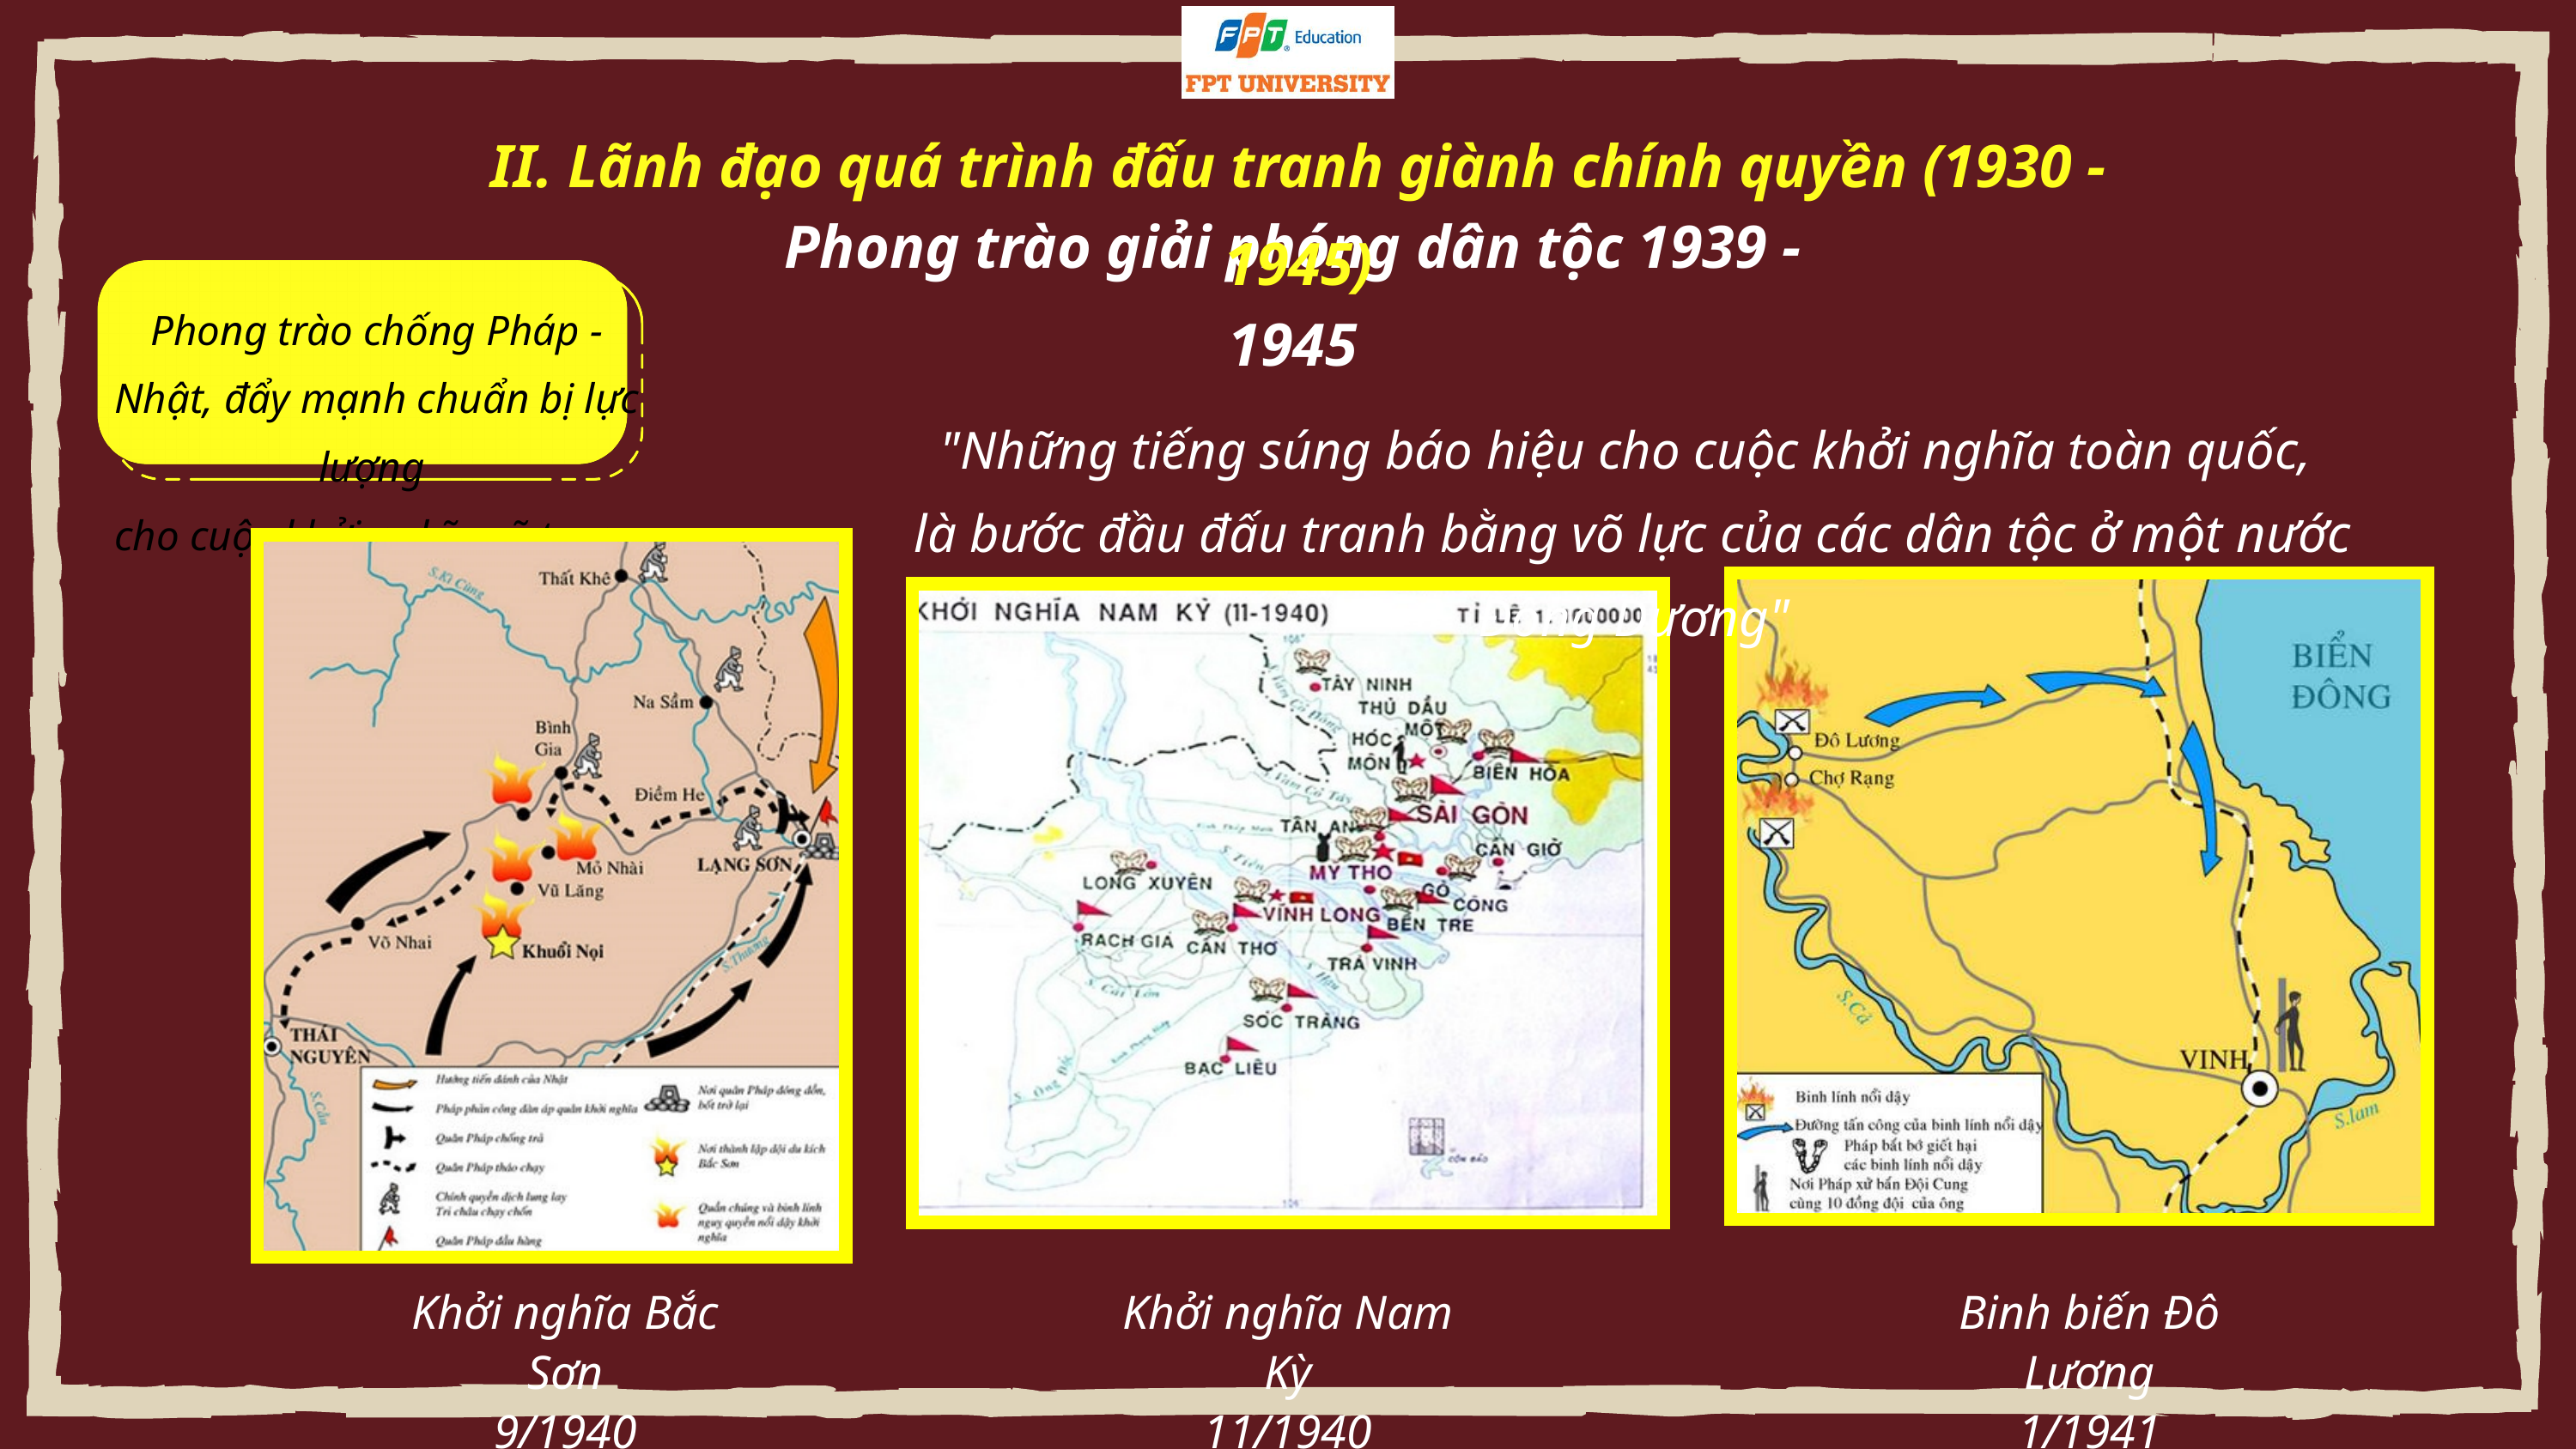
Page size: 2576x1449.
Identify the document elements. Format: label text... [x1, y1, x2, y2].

text_box [912, 647, 1664, 1223]
text_box [257, 535, 846, 1258]
text_box [1730, 573, 2428, 1220]
text_box Khởi nghĩa Bắc Sơn 9/1940 [380, 1279, 750, 1449]
text_box "Những tiếng súng báo hiệu cho cuộc khởi nghĩa toàn quốc, là bước đầu đấu tranh bằng võ lực của các dân tộc ở một nước Đông Dương" [880, 395, 2387, 647]
text_box [26, 31, 1182, 1419]
text_box [1394, 28, 2550, 1420]
text_box Binh biến Đô Lương 1/1941 [1903, 1279, 2275, 1449]
text_box Khởi nghĩa Nam Kỳ 11/1940 [1114, 1279, 1462, 1449]
text_box II. Lãnh đạo quá trình đấu tranh giành chính quyền (1930 - 1945) [450, 100, 2147, 298]
text_box [1182, 6, 1394, 99]
text_box Phong trào giải phóng dân tộc 1939 - 1945 [750, 298, 1836, 379]
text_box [96, 260, 644, 481]
